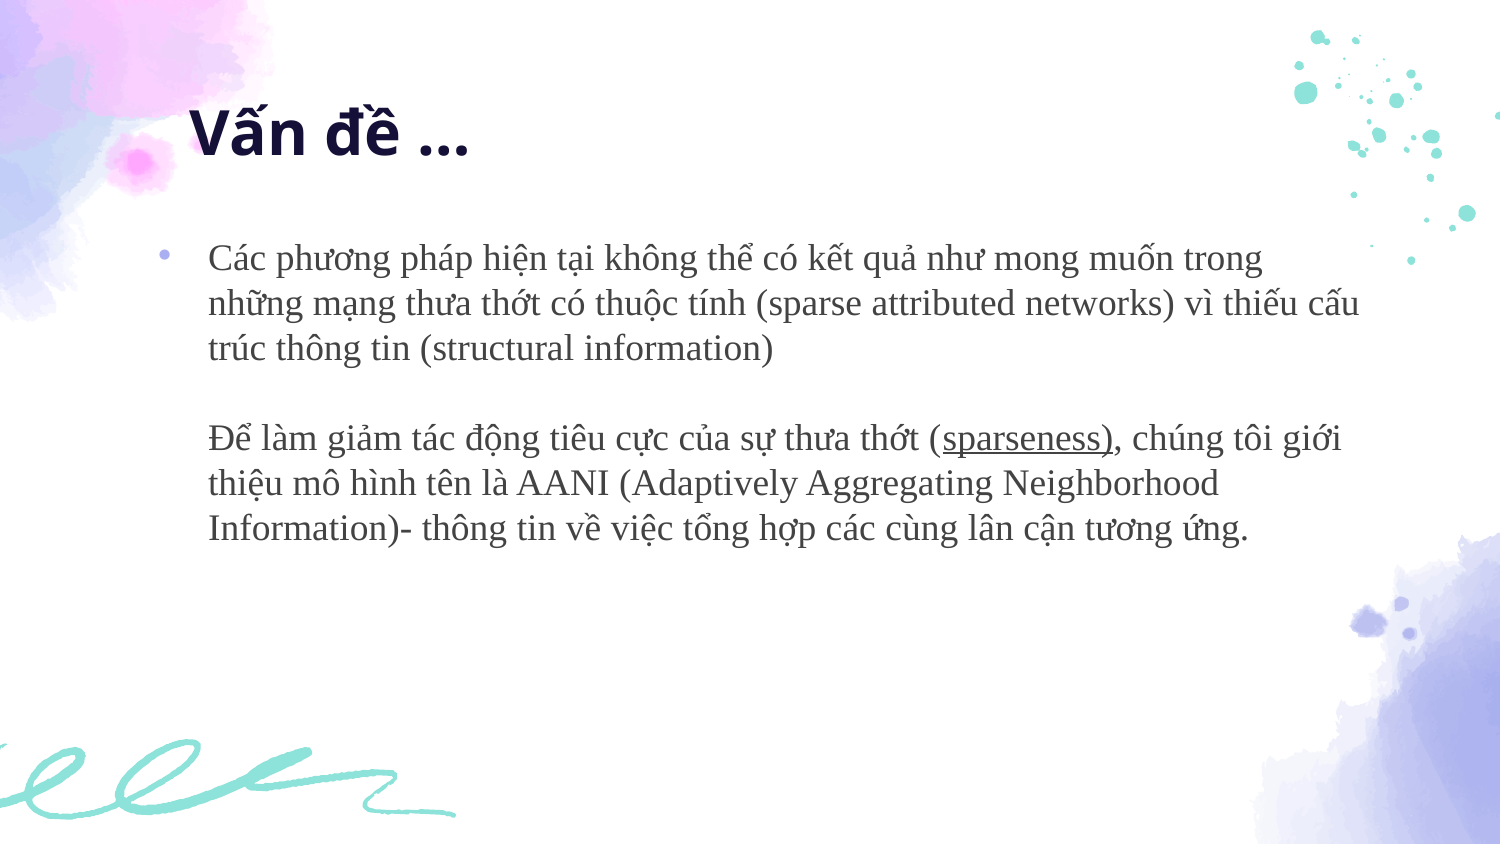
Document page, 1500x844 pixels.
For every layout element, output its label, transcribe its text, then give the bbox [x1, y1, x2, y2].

picture [0, 0, 306, 437]
title Vấn đề … [174, 87, 1382, 174]
list Các phương pháp hiện tại không thể có kết quả như mong muốn trong những mạng thưa thớt có thuộc tính (sparse attributed networks) vì thiếu cấu trúc thông tin (structural information) Để làm giảm tác động tiêu cực của sự thưa thớt (sparseness), chúng tôi giới thiệu mô hình tên là AANI (Adaptively Aggregating Neighborhood Information)- thông tin về việc tổng hợp các cùng lân cận tương ứng. [118, 217, 1382, 756]
picture [1213, 451, 1500, 844]
